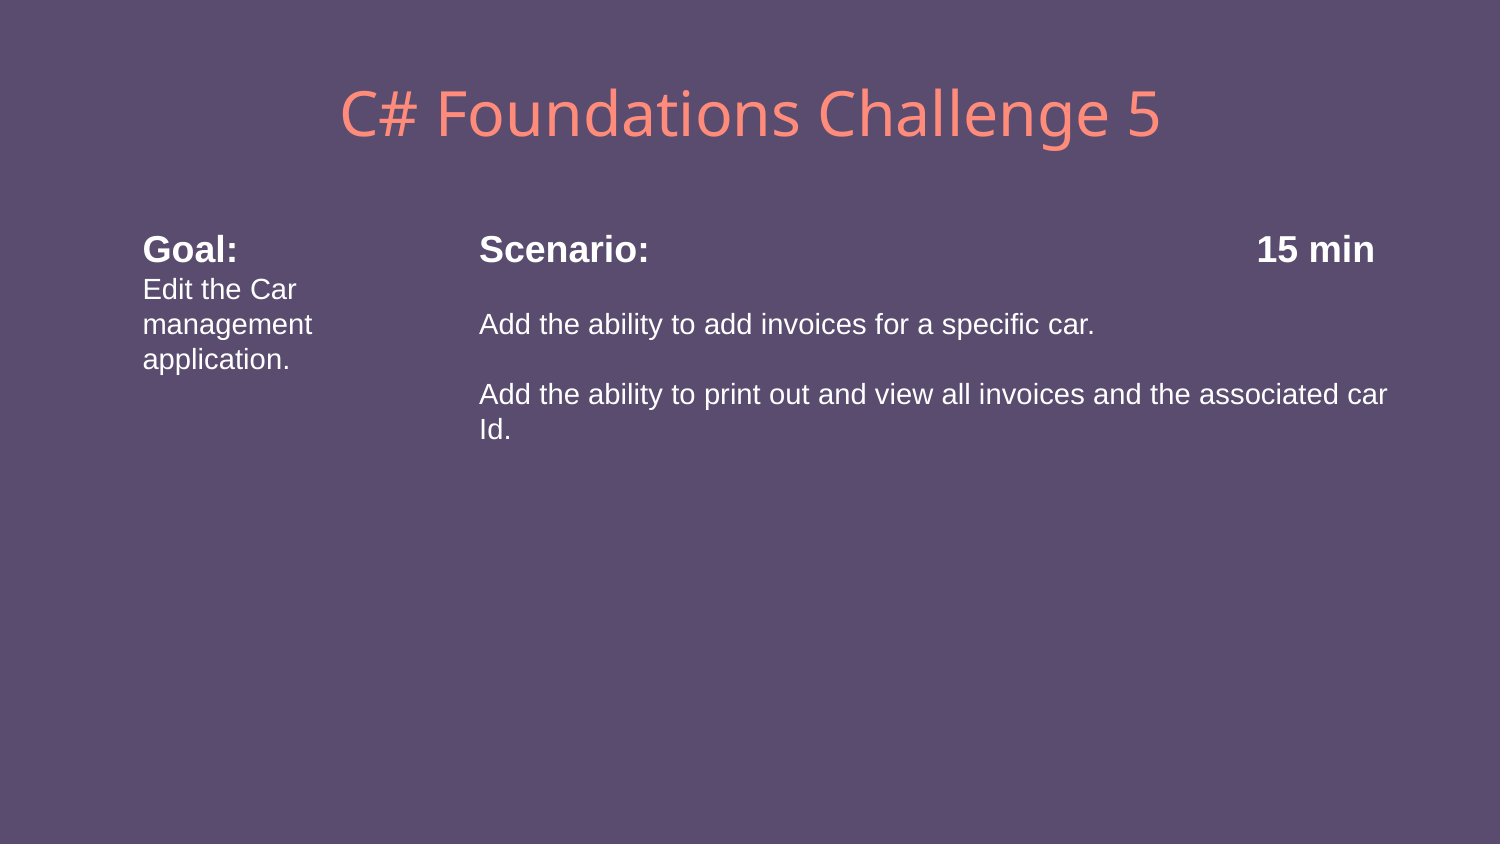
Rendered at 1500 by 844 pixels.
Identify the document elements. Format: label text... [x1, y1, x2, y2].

title C# Foundations Challenge 5 [116, 58, 1387, 153]
text_box Scenario: 15 min Add the ability to add invoices for a specific car. Add the ability to print out and view all invoices and the associated car Id. [464, 217, 1410, 453]
text_box Goal: Edit the Car management application. [127, 217, 454, 383]
